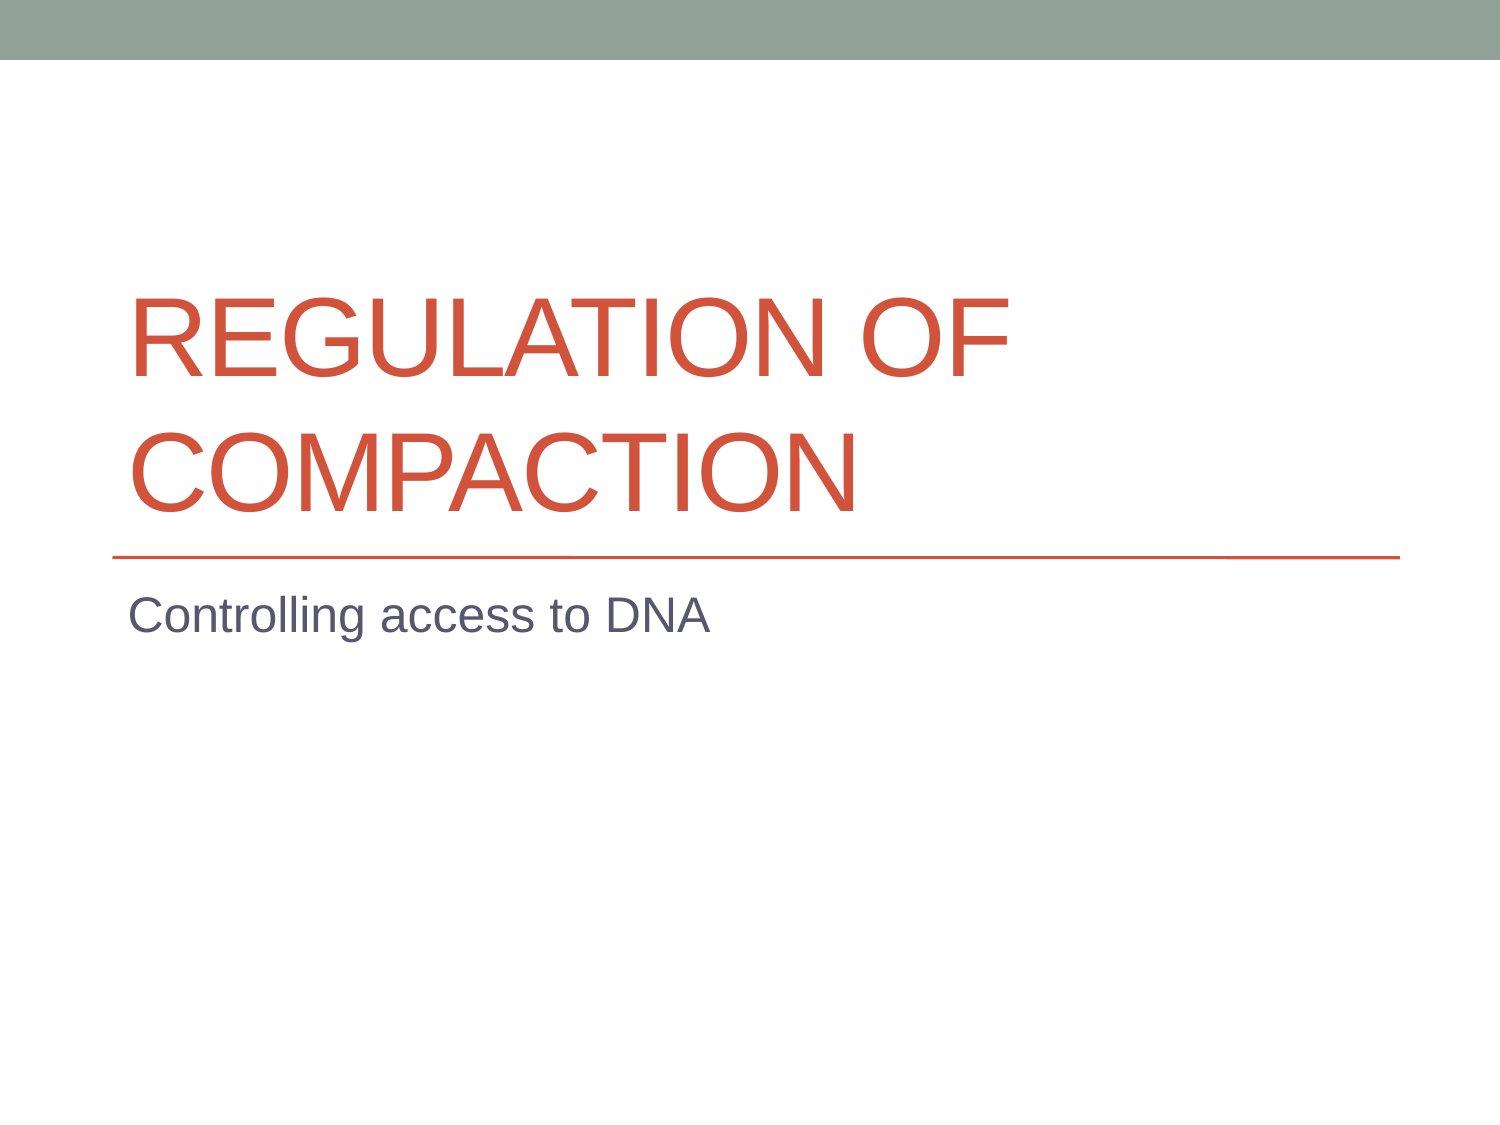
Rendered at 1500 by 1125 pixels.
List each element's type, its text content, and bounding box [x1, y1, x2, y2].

title Regulation of compaction [112, 224, 1400, 542]
subtitle Controlling access to DNA [112, 575, 1163, 863]
